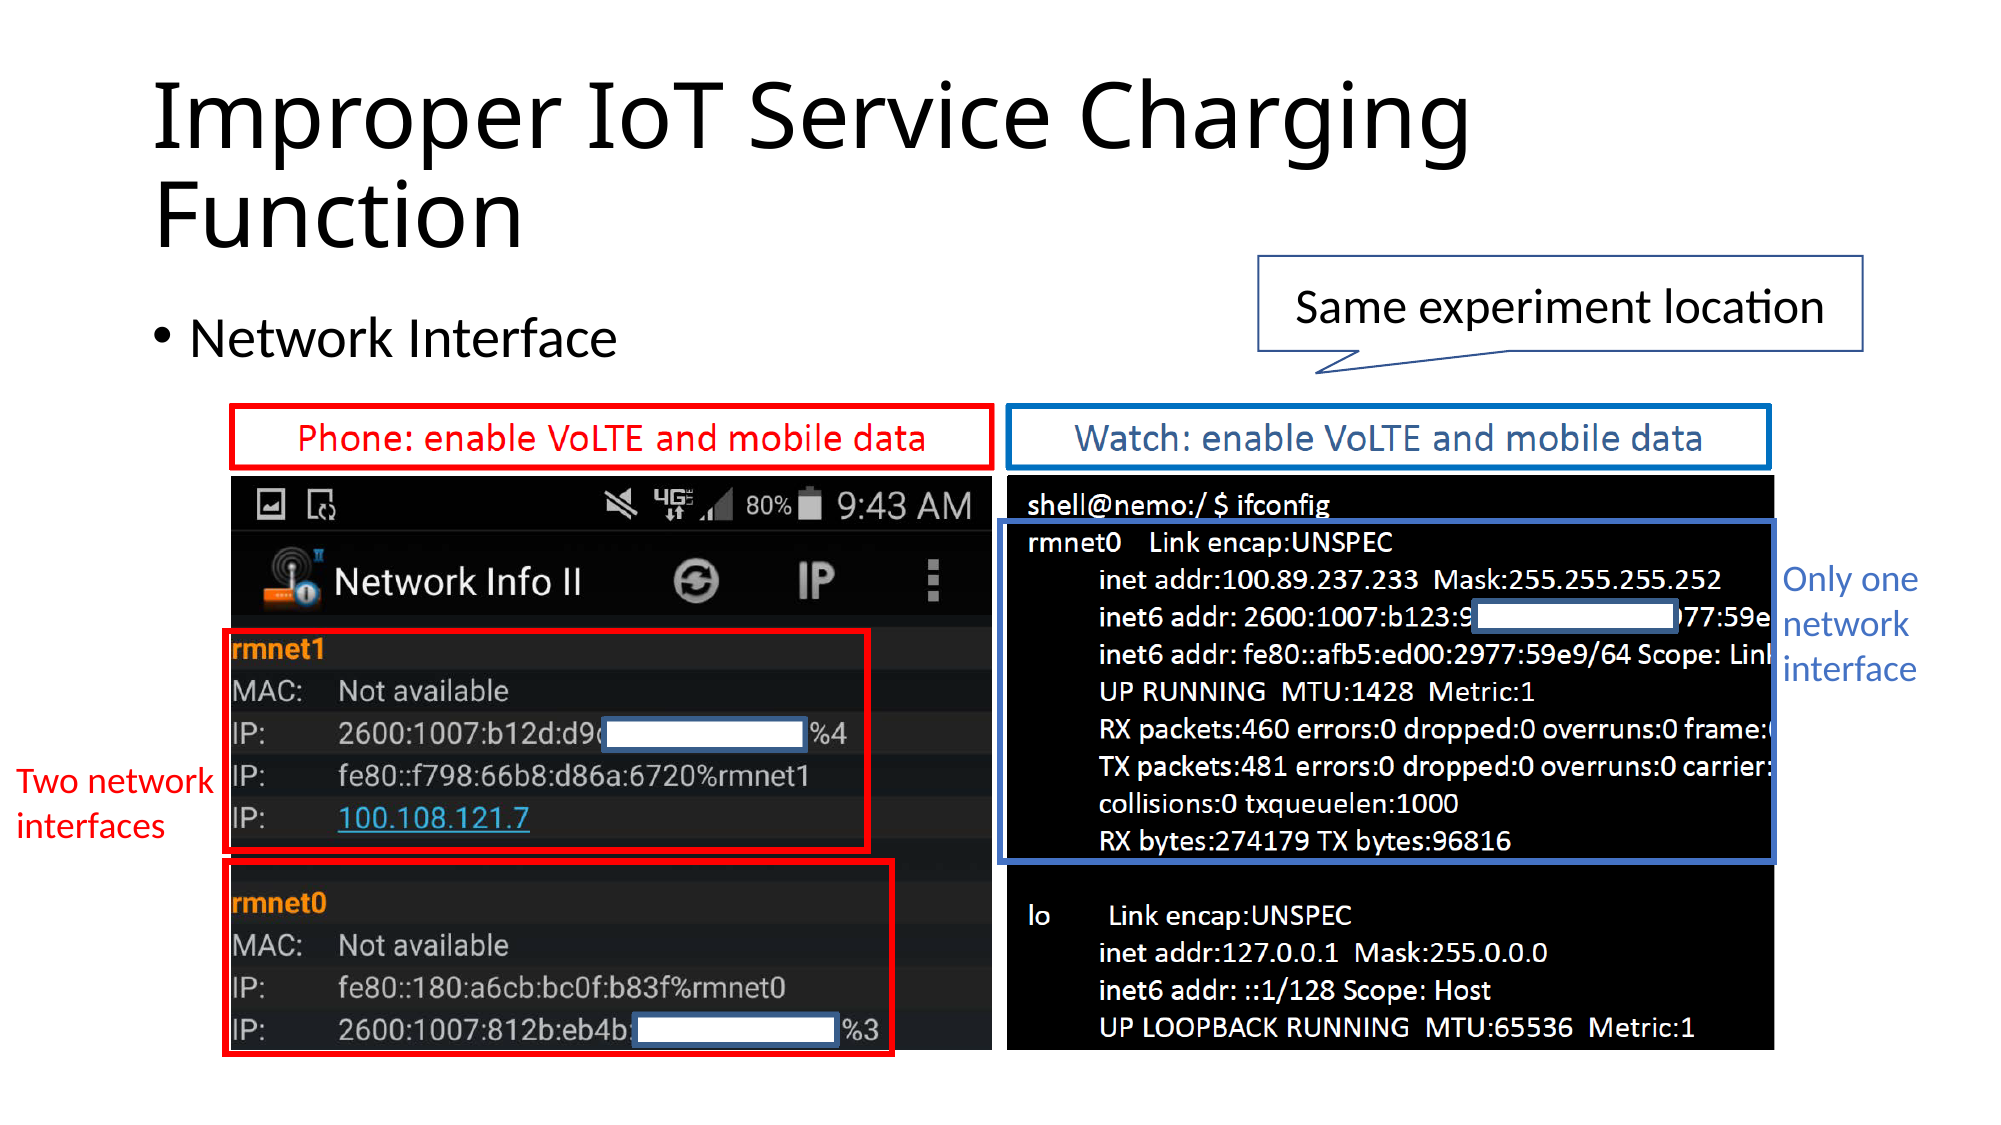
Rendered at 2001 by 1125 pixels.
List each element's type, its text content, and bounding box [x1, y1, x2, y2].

text_box [225, 1050, 893, 1055]
title Improper IoT Service Charging Function [137, 59, 1863, 278]
text_box Same experiment location [1257, 254, 1864, 375]
list Network Interface [137, 299, 1863, 395]
text_box Only one network interface [1775, 546, 1999, 697]
picture [225, 399, 1775, 1050]
text_box Two network interfaces [1, 749, 225, 854]
